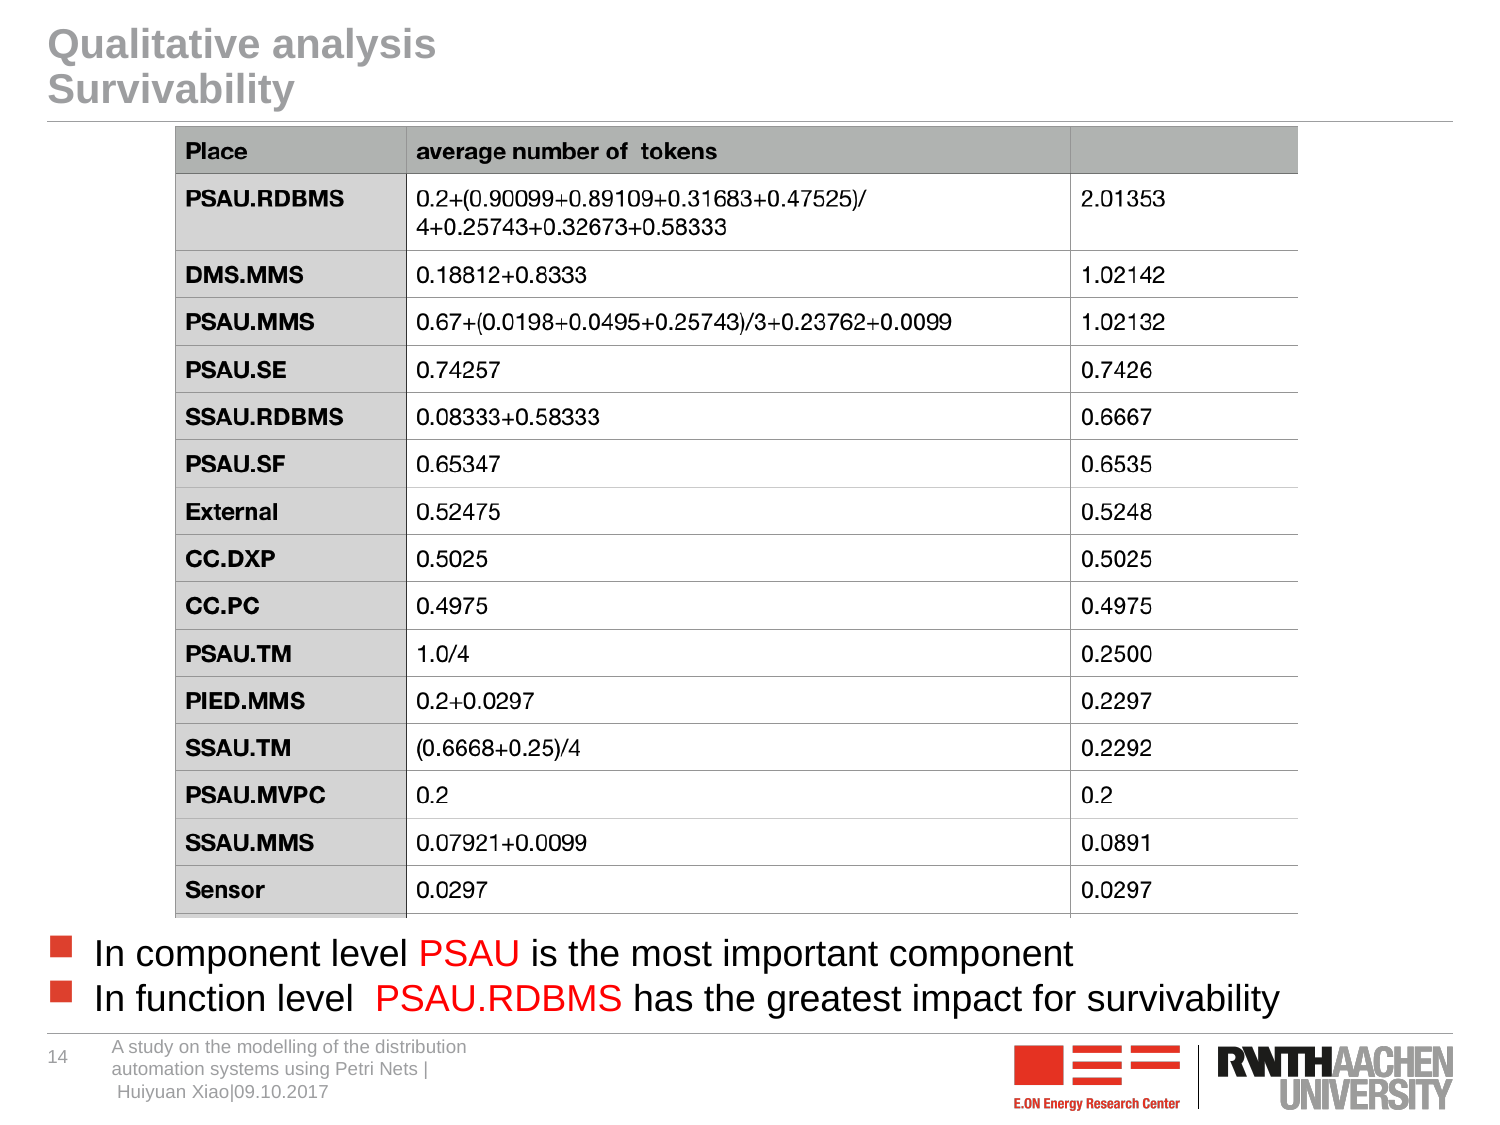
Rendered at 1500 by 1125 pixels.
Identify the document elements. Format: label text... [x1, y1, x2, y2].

list In component level PSAU is the most important component In function level PSAU.RDBMS has the greatest impact for survivability [47, 929, 1453, 1081]
title Qualitative analysis Survivability [47, 23, 1453, 113]
picture [1218, 1081, 1453, 1111]
picture [1013, 1081, 1180, 1112]
picture [169, 124, 1298, 918]
